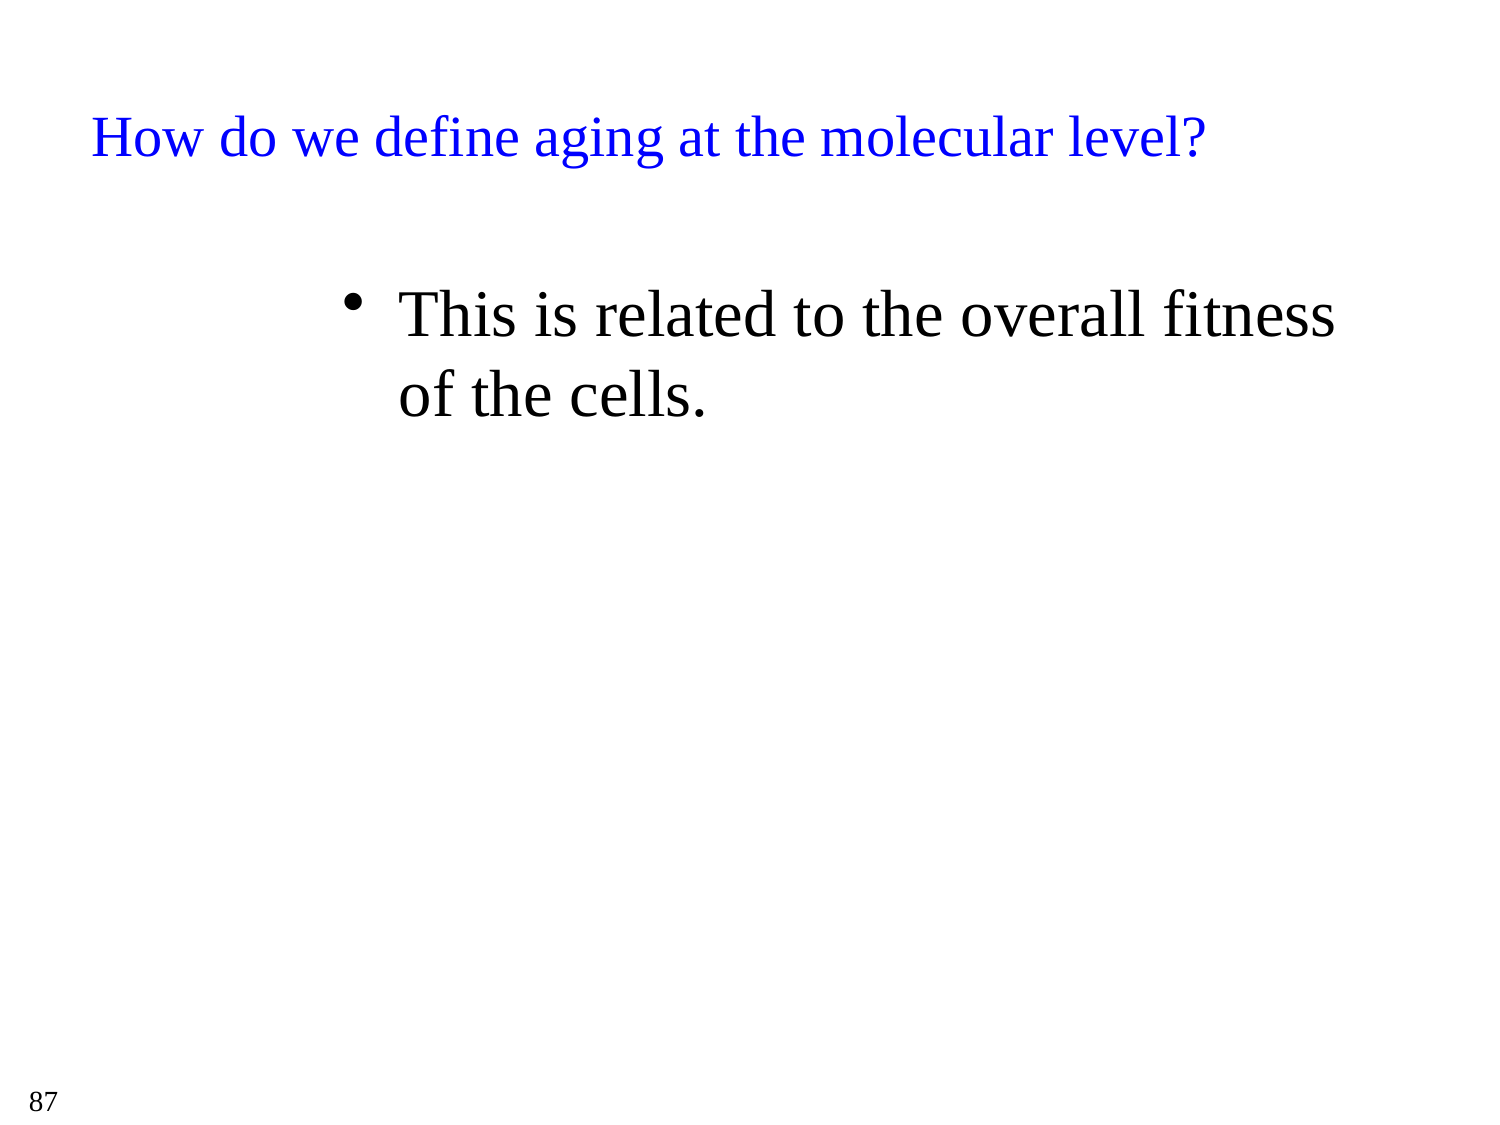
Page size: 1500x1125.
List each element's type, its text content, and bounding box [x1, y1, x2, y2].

list This is related to the overall fitness of the cells. [327, 261, 1386, 911]
title How do we define aging at the molecular level? [76, 39, 1352, 228]
